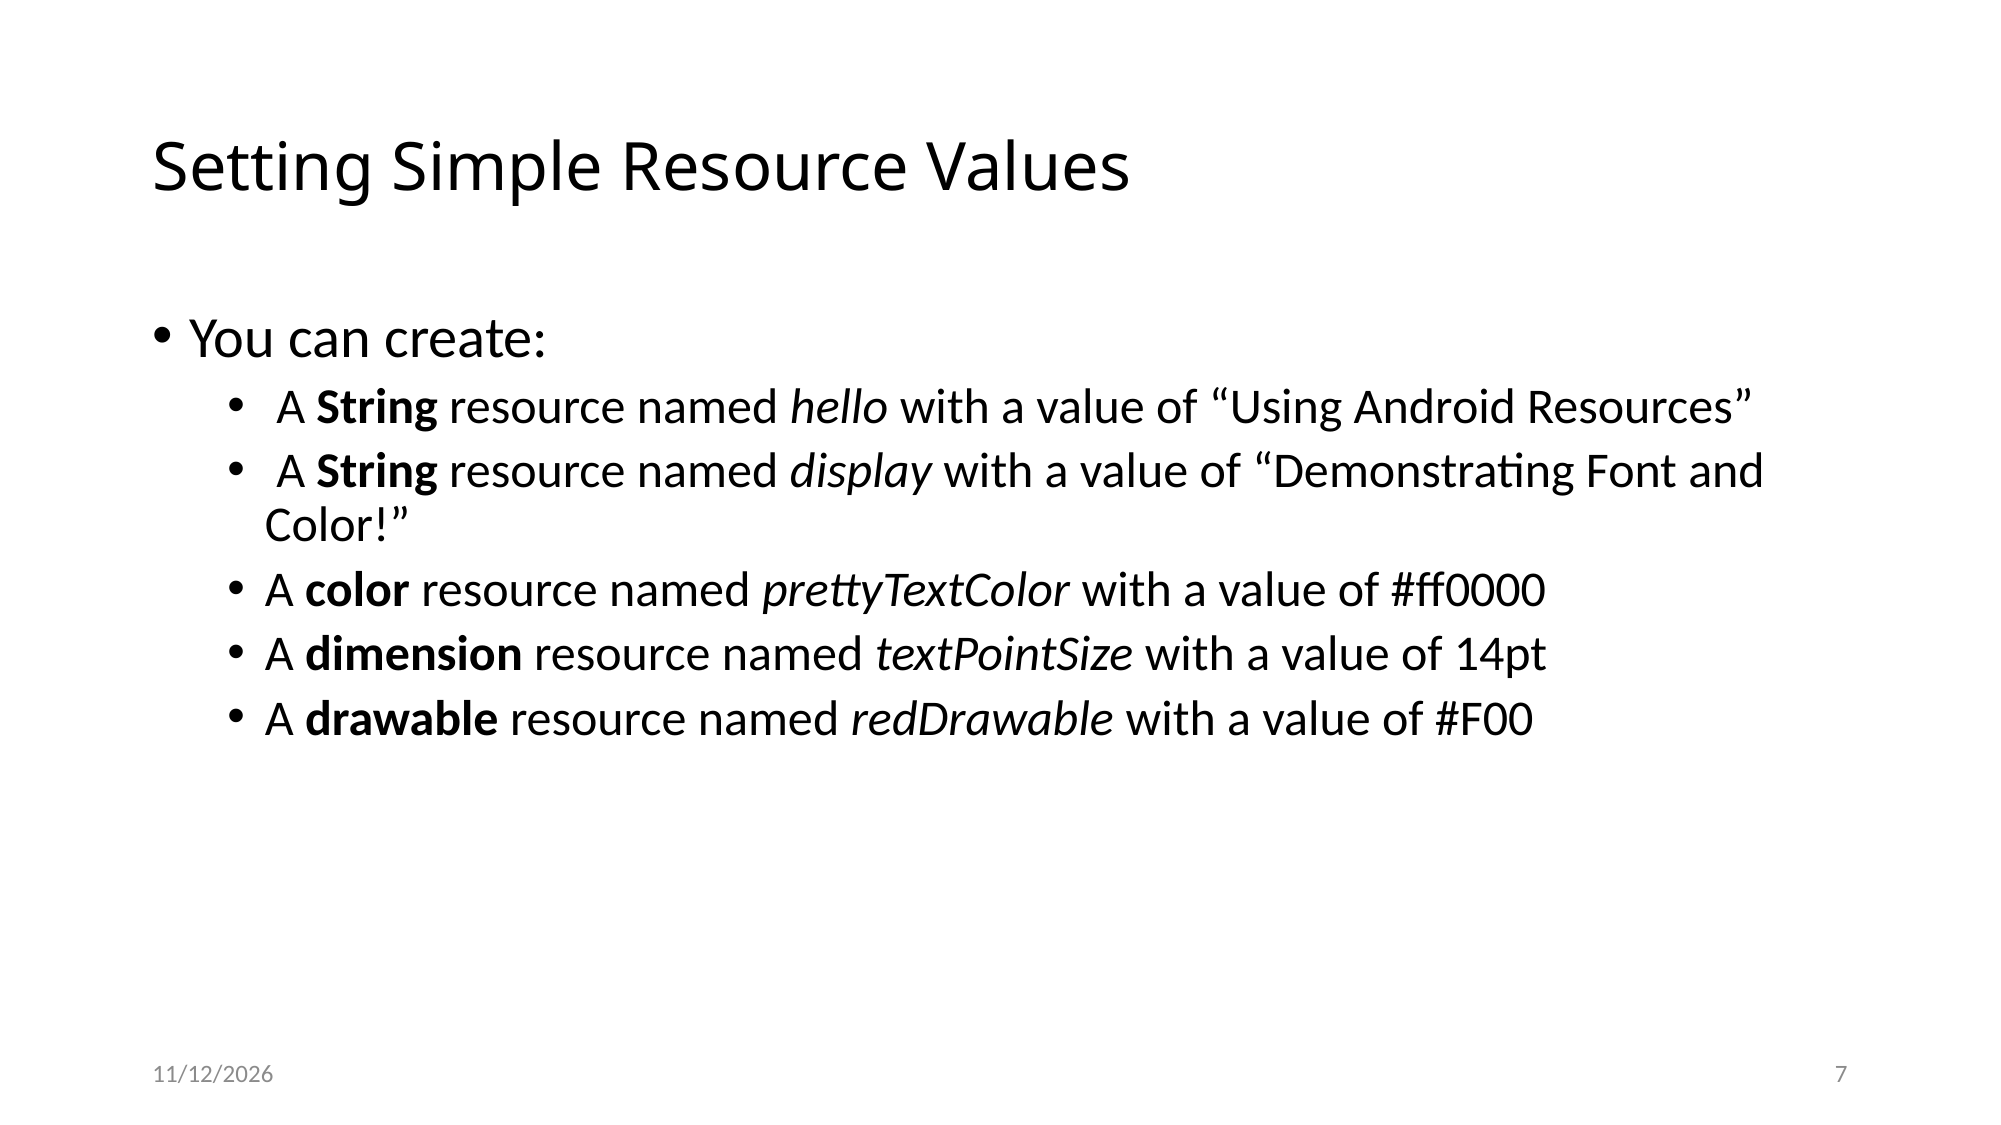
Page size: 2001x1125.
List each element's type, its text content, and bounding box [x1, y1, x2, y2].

list You can create: A String resource named hello with a value of “Using Android Resources” A String resource named display with a value of “Demonstrating Font and Color!” A color resource named prettyTextColor with a value of #ff0000 A dimension resource named textPointSize with a value of 14pt A drawable resource named redDrawable with a value of #F00 [137, 299, 1863, 1014]
title Setting Simple Resource Values [137, 59, 1863, 278]
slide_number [137, 1042, 588, 1103]
slide_number 7 [1412, 1042, 1863, 1103]
